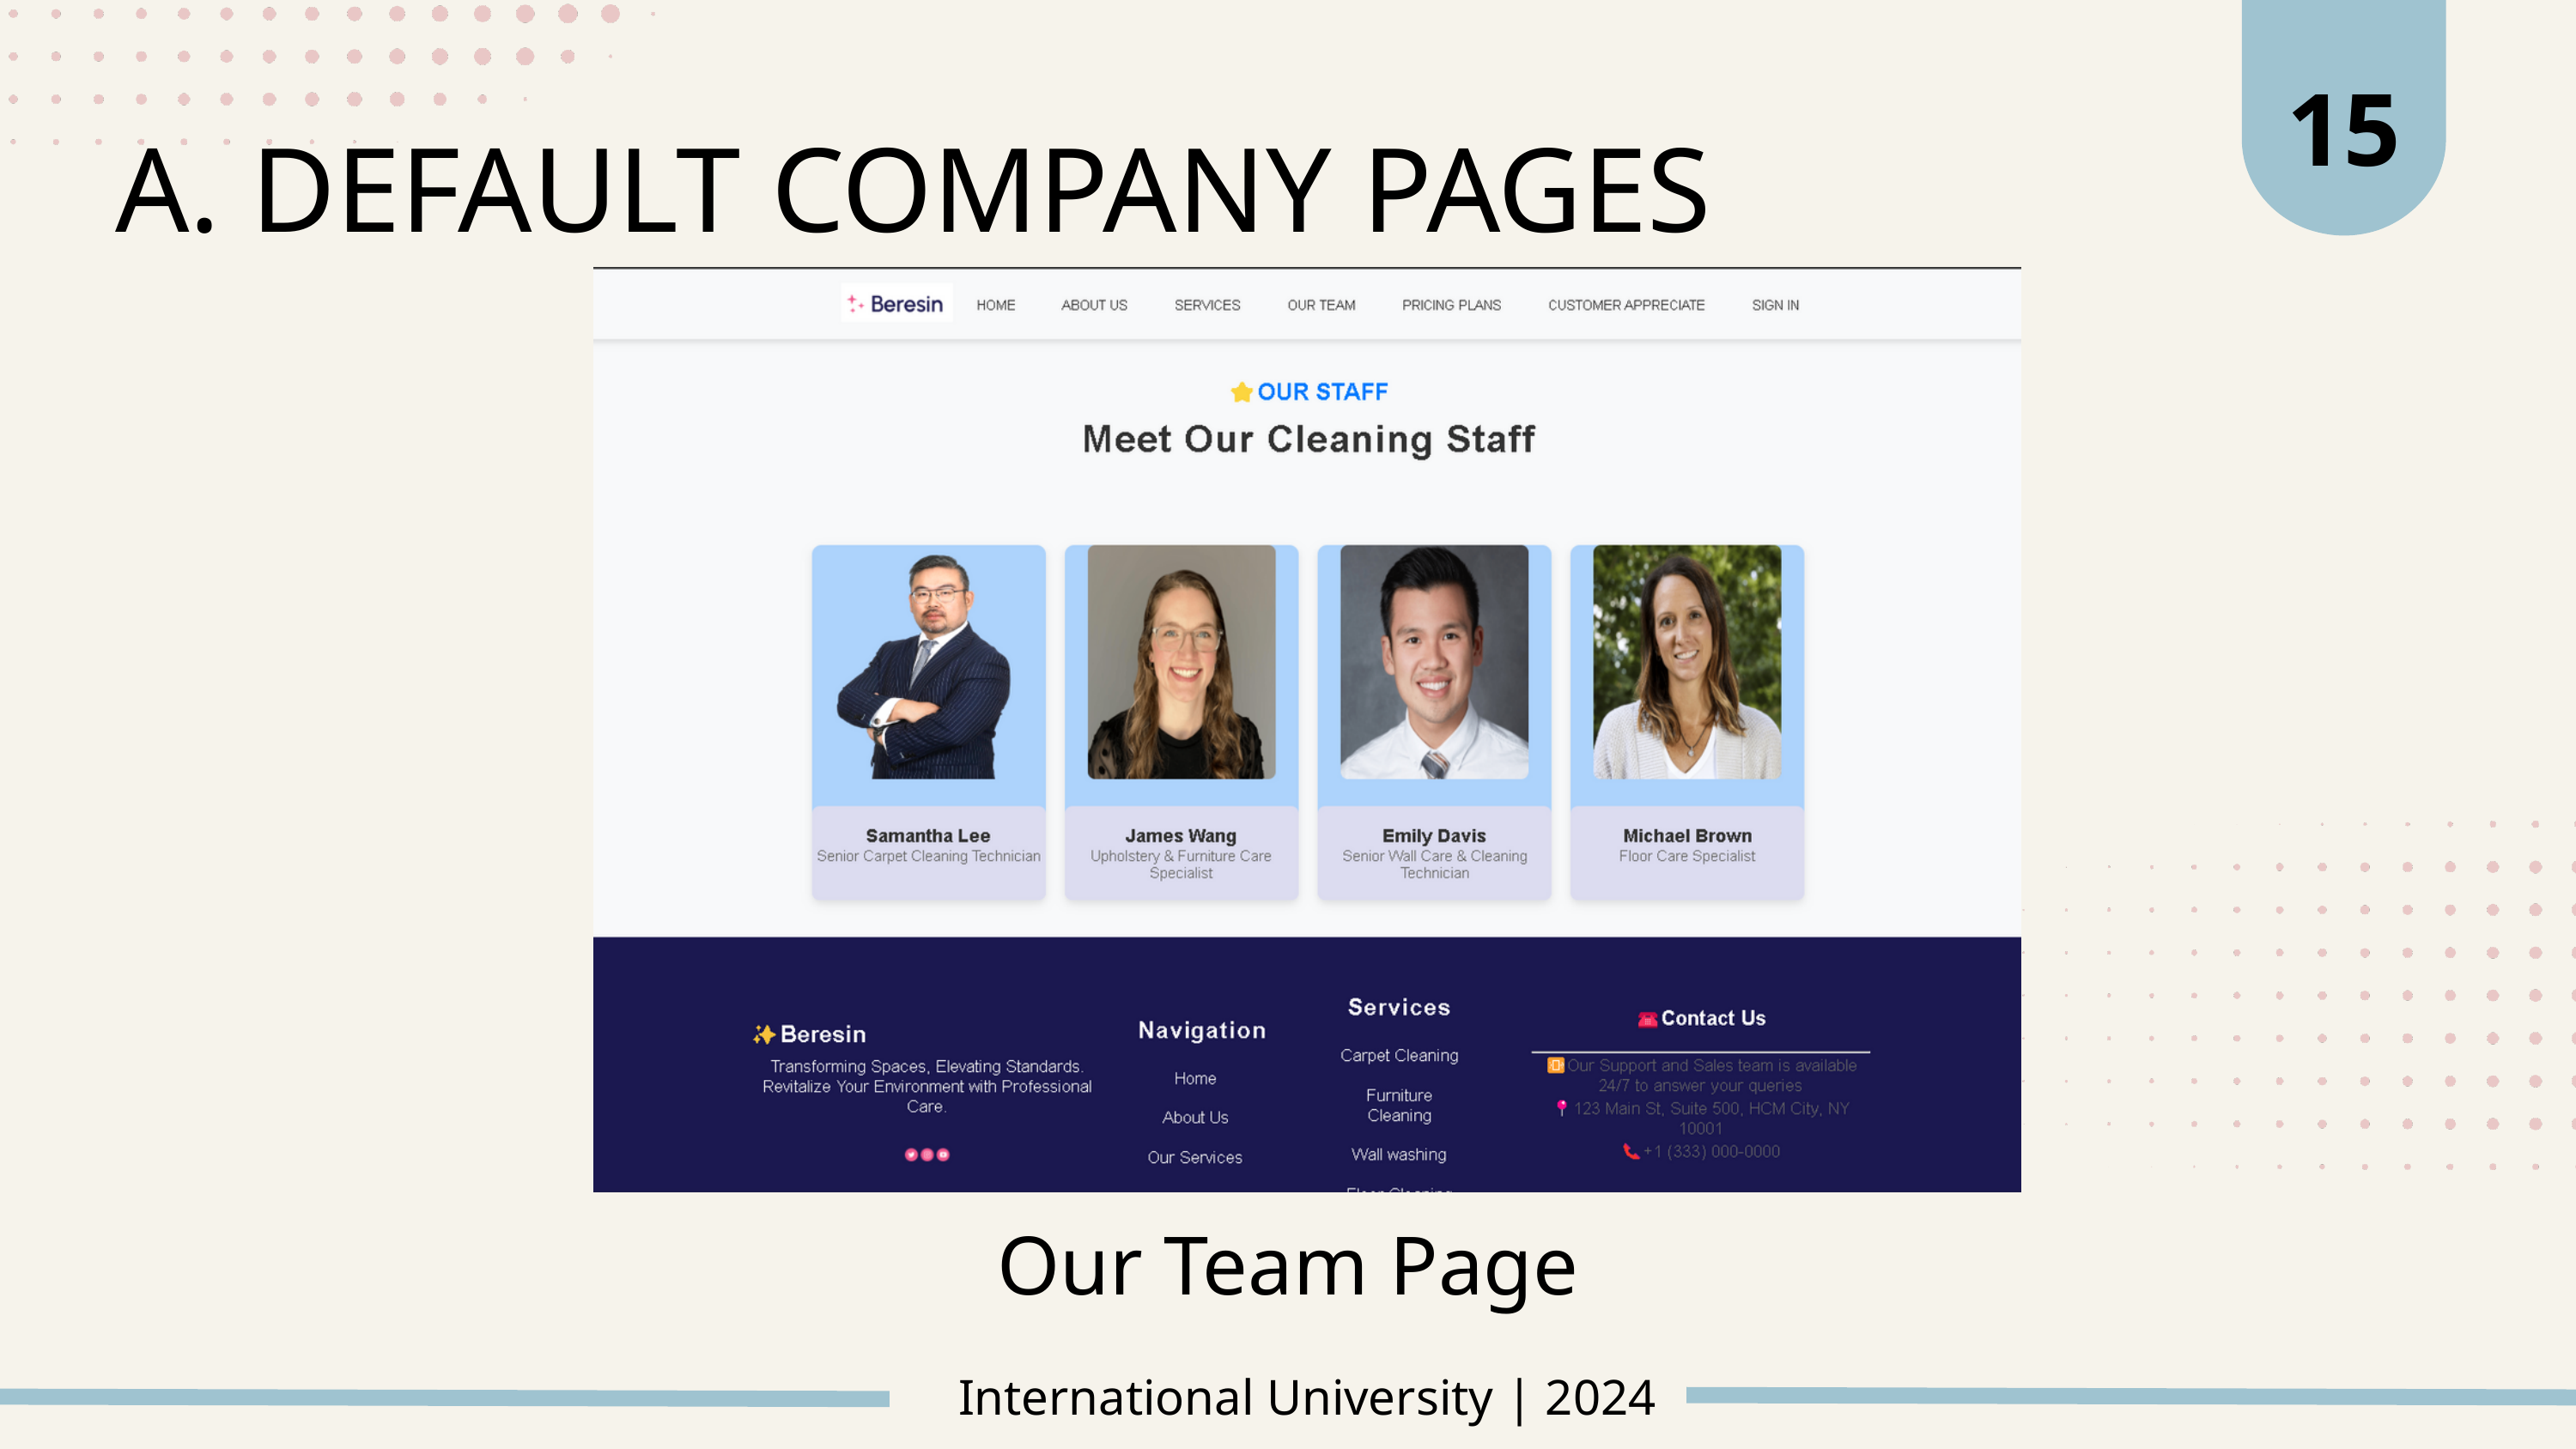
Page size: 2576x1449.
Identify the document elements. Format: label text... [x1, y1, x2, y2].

text_box [593, 267, 2021, 1192]
text_box International University | 2024 [823, 1356, 1793, 1425]
text_box [2021, 820, 2576, 1170]
text_box Our Team Page [953, 1198, 1623, 1312]
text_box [2233, 0, 2455, 236]
text_box [0, 0, 660, 145]
text_box A. DEFAULT COMPANY PAGES [115, 93, 2403, 256]
